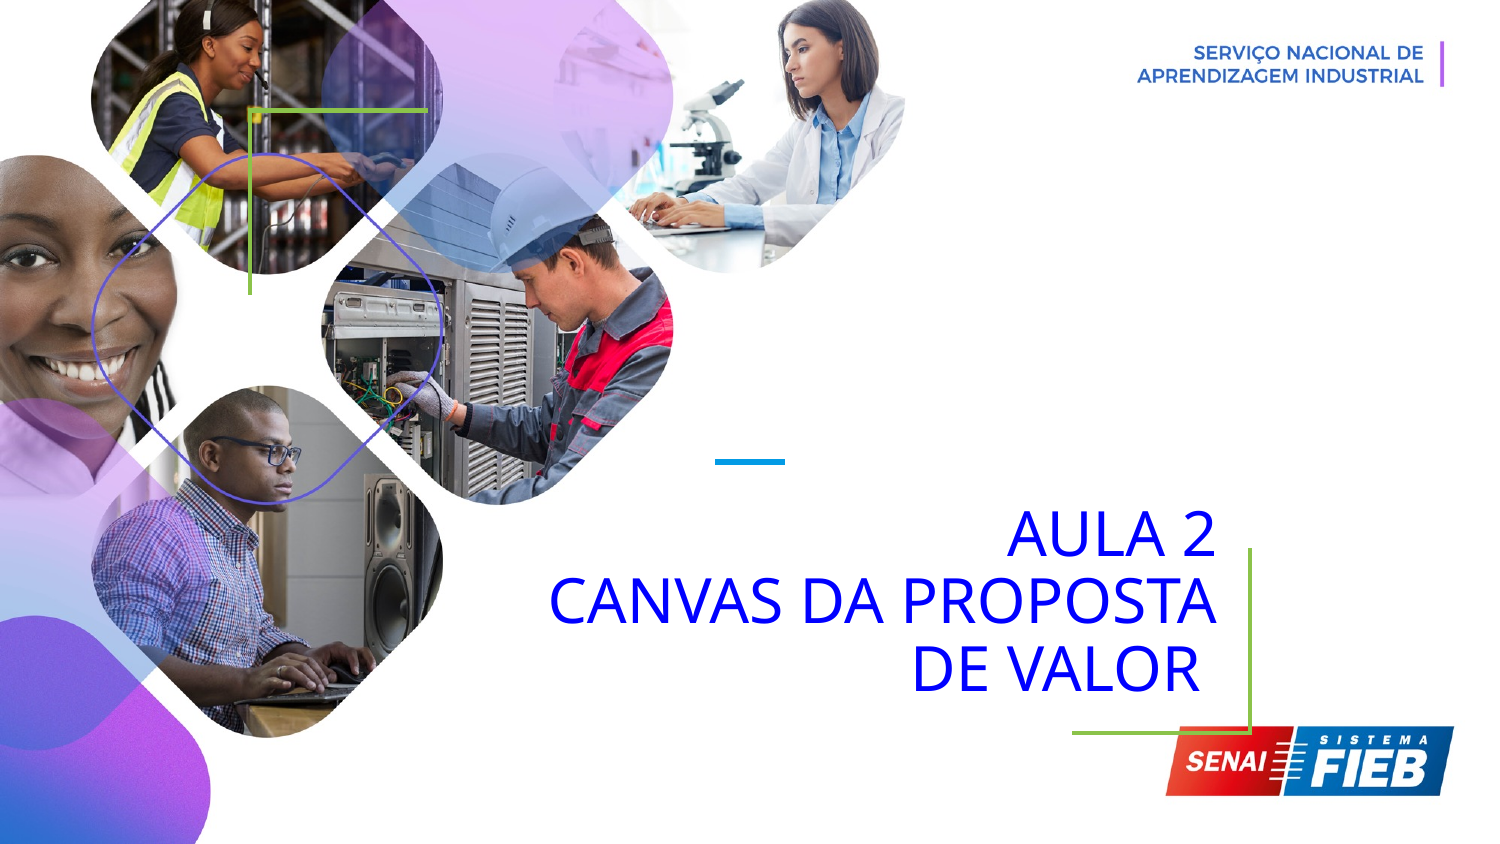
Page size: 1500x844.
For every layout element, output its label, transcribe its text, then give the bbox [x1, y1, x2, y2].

subtitle AULA 2 CANVAS DA PROPOSTA DE VALOR [433, 496, 1229, 722]
picture [0, 0, 1500, 844]
